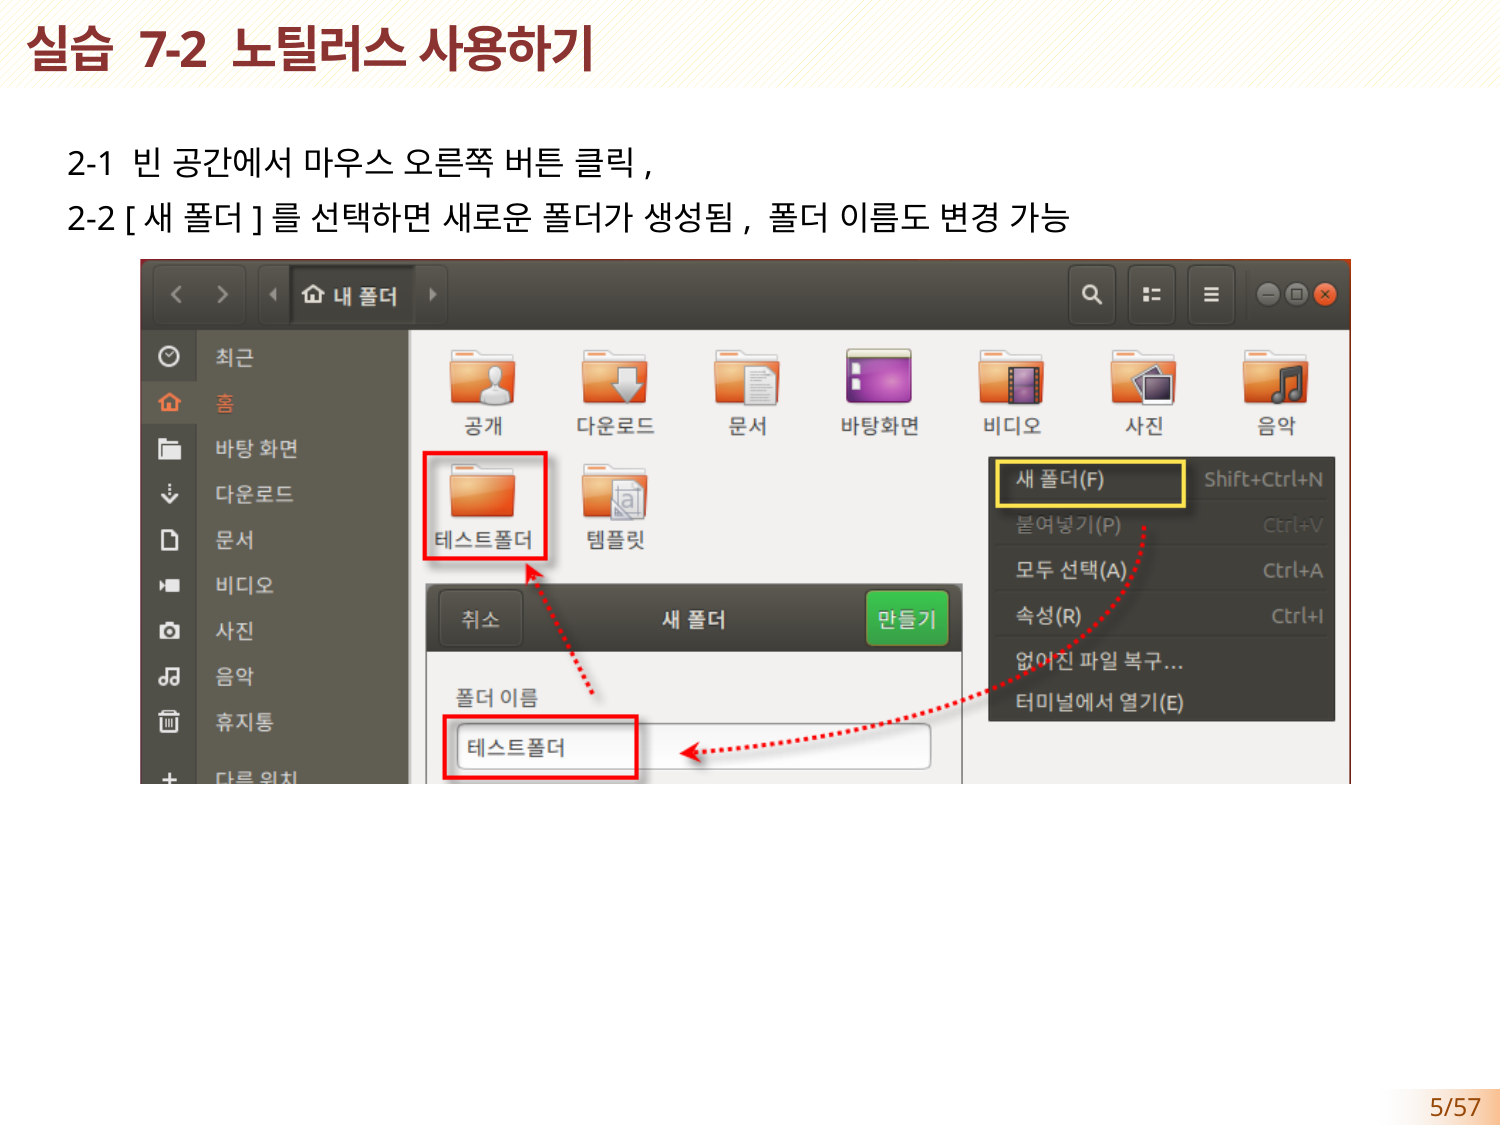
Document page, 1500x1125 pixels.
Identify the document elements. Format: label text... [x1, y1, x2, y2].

title 실습 7-2 노틸러스 사용하기 [10, 8, 1288, 87]
picture [139, 259, 1352, 785]
list 2-1 빈 공간에서 마우스 오른쪽 버튼 클릭, 2-2 [새 폴더]를 선택하면 새로운 폴더가 생성됨, 폴더 이름도 변경 가능 [10, 126, 1481, 1125]
